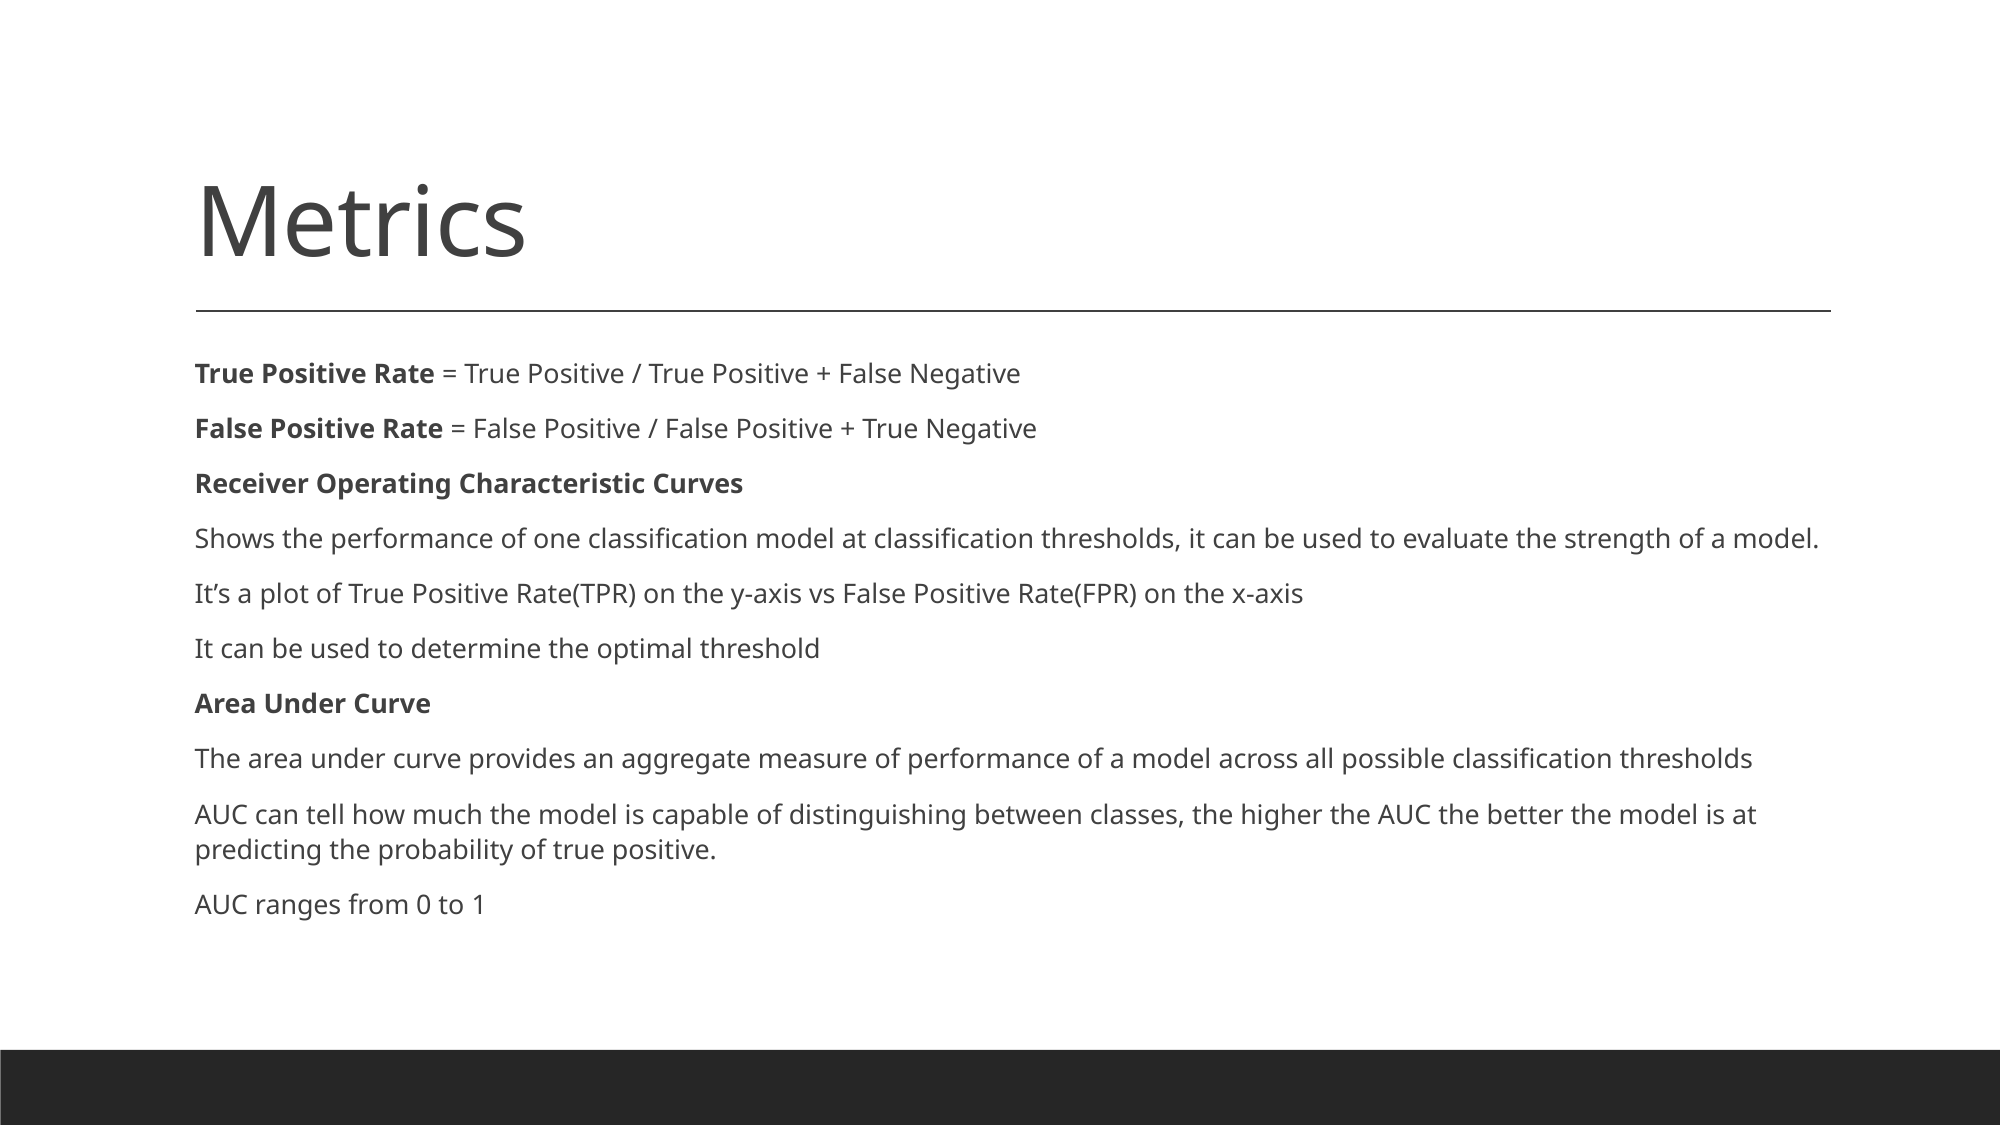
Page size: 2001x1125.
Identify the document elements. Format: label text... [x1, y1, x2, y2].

list True Positive Rate = True Positive / True Positive + False Negative False Positive Rate = False Positive / False Positive + True Negative Receiver Operating Characteristic Curves Shows the performance of one classification model at classification thresholds, it can be used to evaluate the strength of a model. It’s a plot of True Positive Rate(TPR) on the y-axis vs False Positive Rate(FPR) on the x-axis It can be used to determine the optimal threshold Area Under Curve The area under curve provides an aggregate measure of performance of a model across all possible classification thresholds AUC can tell how much the model is capable of distinguishing between classes, the higher the AUC the better the model is at predicting the probability of true positive. AUC ranges from 0 to 1 [180, 345, 1830, 963]
title Metrics [180, 47, 1830, 285]
